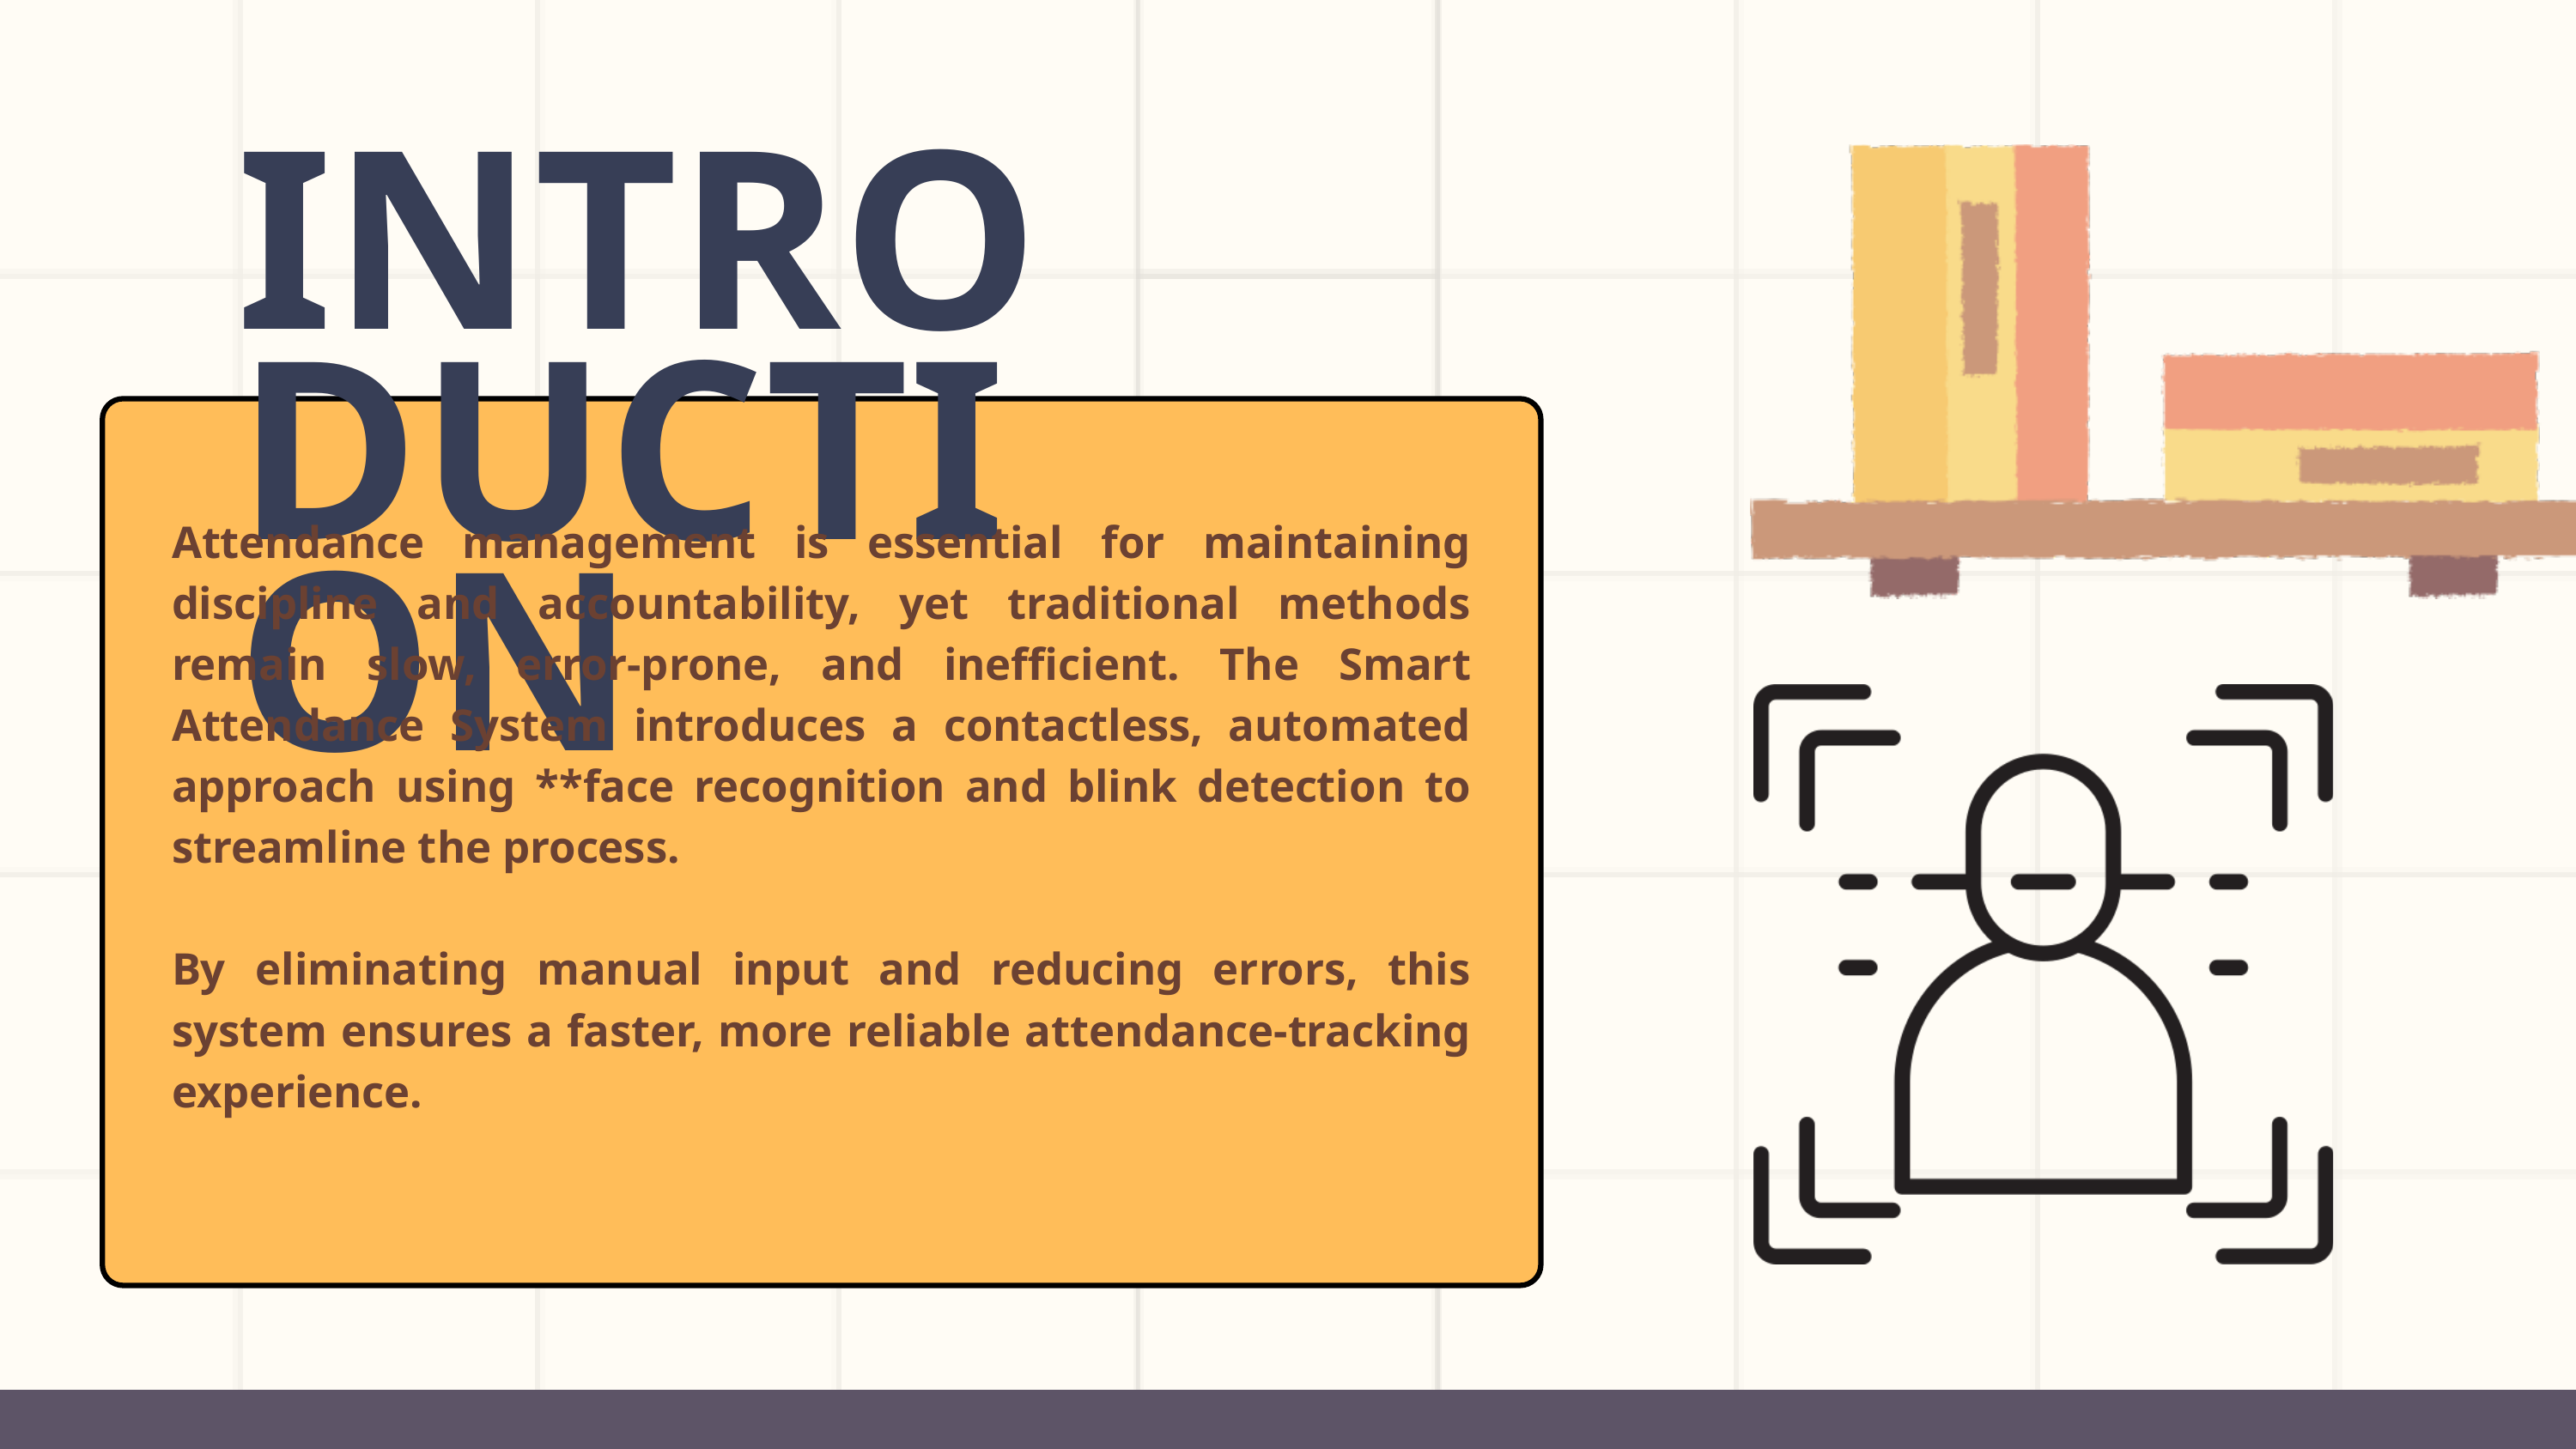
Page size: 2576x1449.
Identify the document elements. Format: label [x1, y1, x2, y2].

text_box [101, 398, 1541, 1286]
text_box [0, 0, 2576, 1386]
text_box [0, 1389, 2576, 1449]
